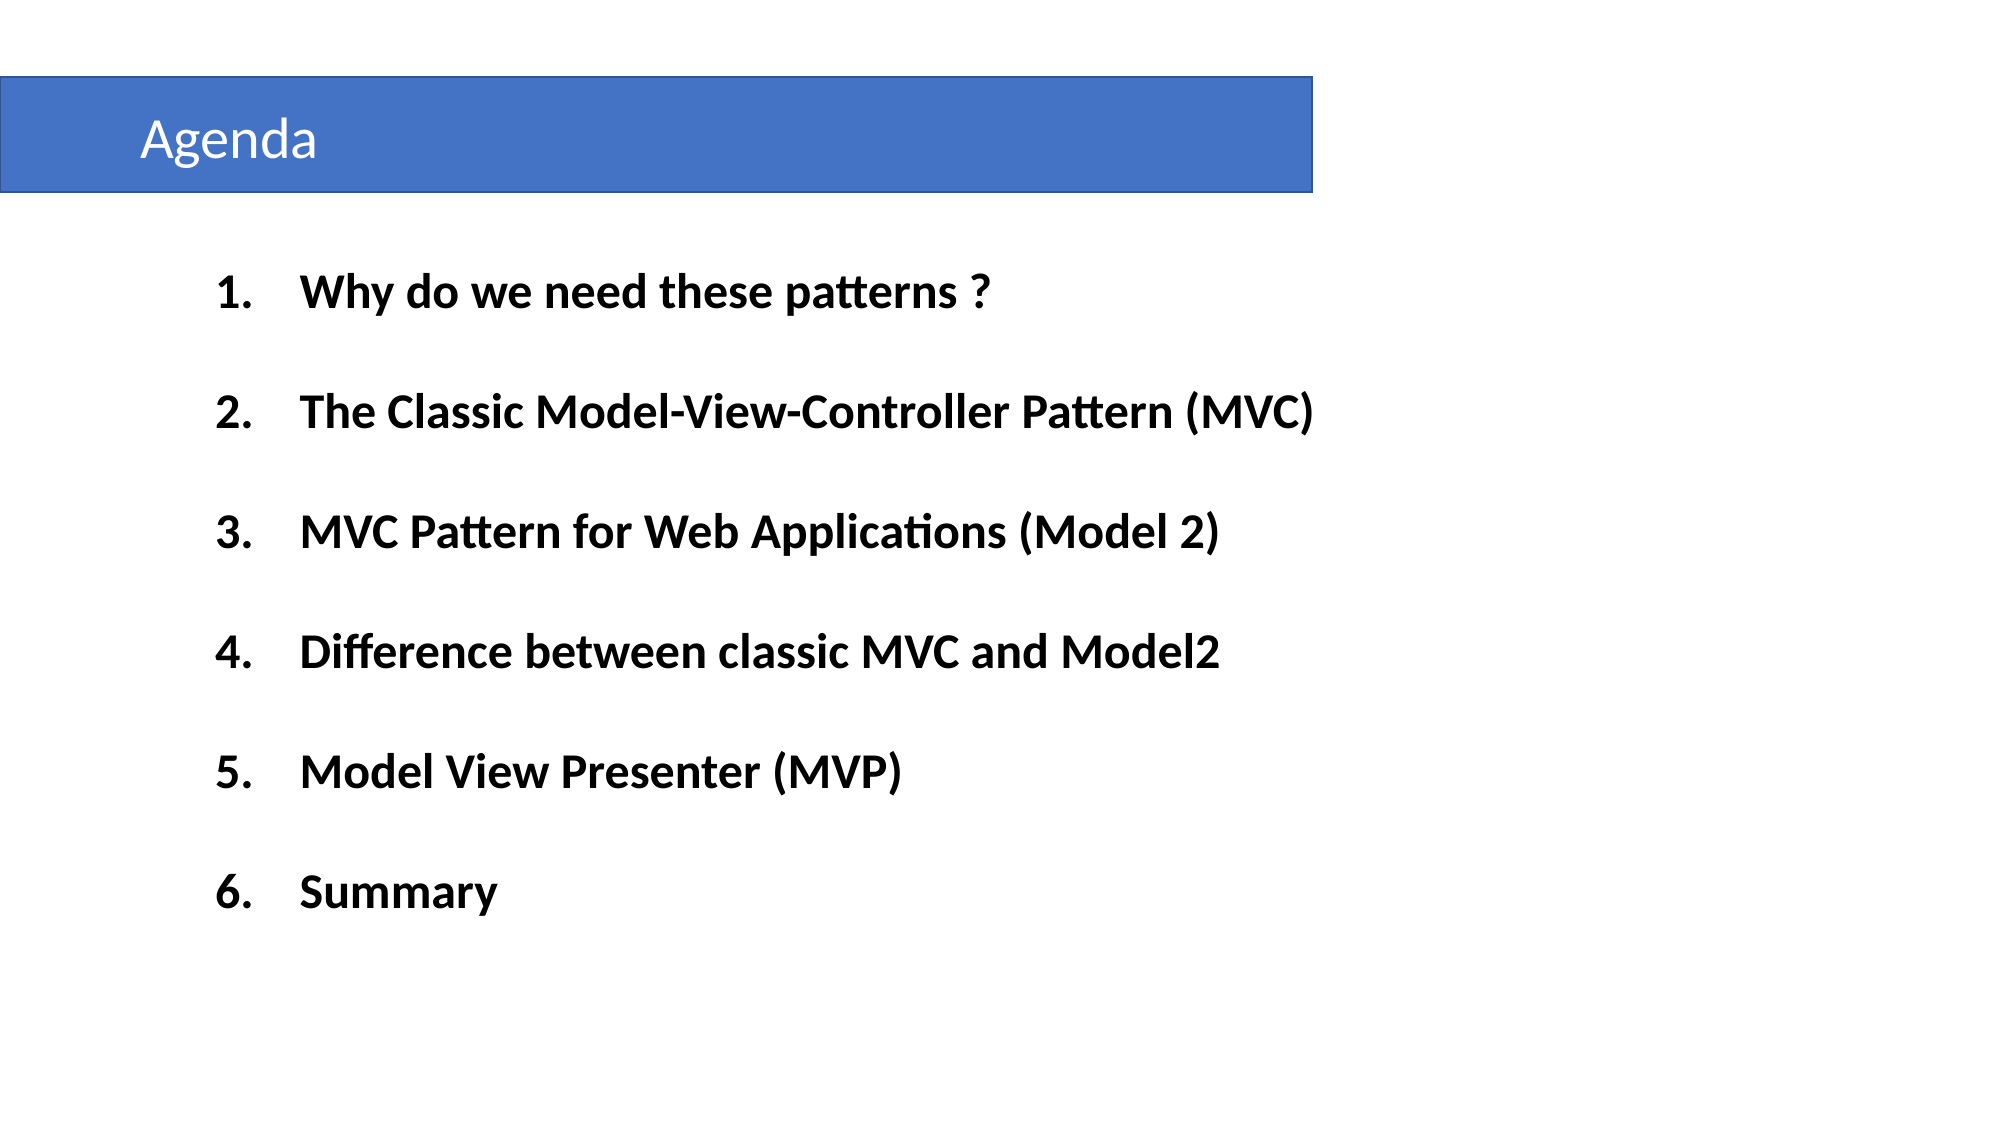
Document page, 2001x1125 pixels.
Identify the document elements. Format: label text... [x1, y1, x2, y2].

text_box Why do we need these patterns ? The Classic Model-View-Controller Pattern (MVC) MVC Pattern for Web Applications (Model 2) Difference between classic MVC and Model2 Model View Presenter (MVP) Summary [125, 251, 1618, 926]
text_box [0, 76, 1313, 193]
text_box Agenda [125, 92, 1187, 178]
